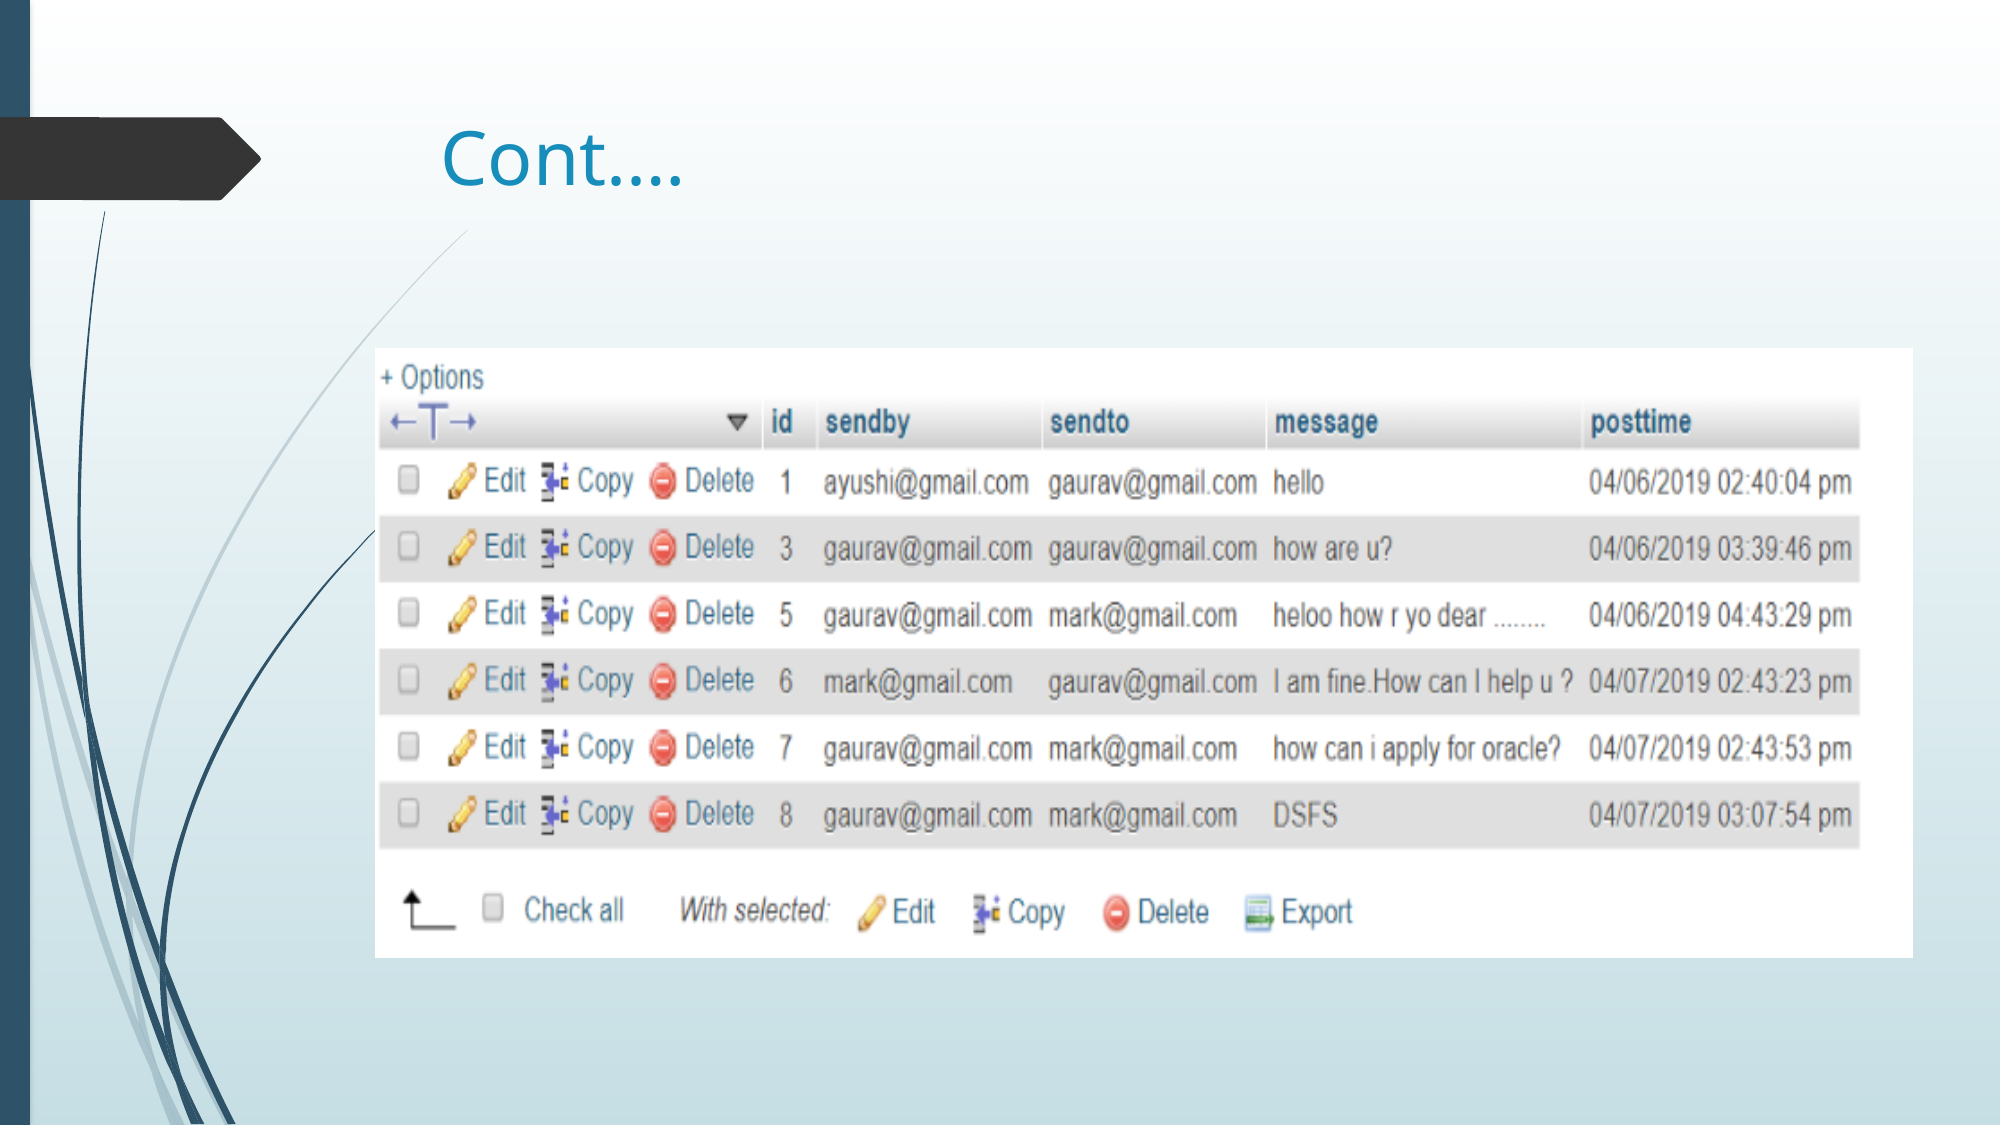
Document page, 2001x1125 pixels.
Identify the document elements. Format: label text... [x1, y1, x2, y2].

title Cont.… [425, 102, 1888, 313]
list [375, 348, 1913, 959]
